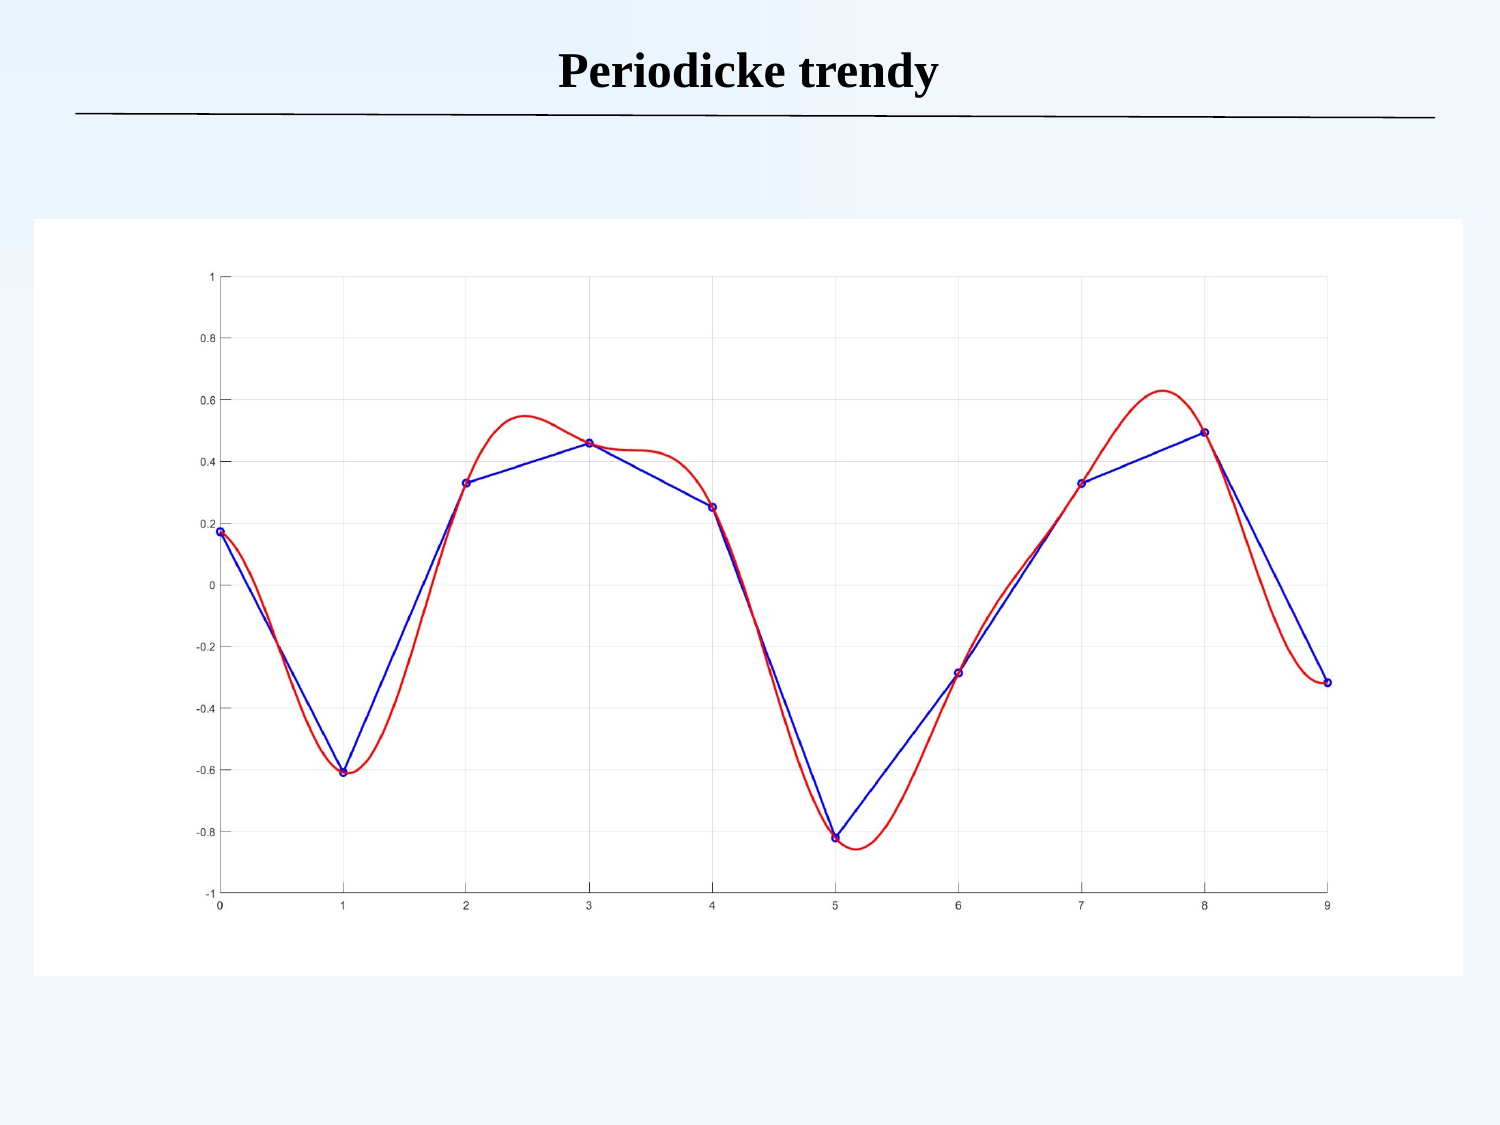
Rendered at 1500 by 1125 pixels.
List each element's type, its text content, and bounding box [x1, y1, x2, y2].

text_box Periodicke trendy [294, 29, 1204, 105]
picture [34, 219, 1464, 977]
